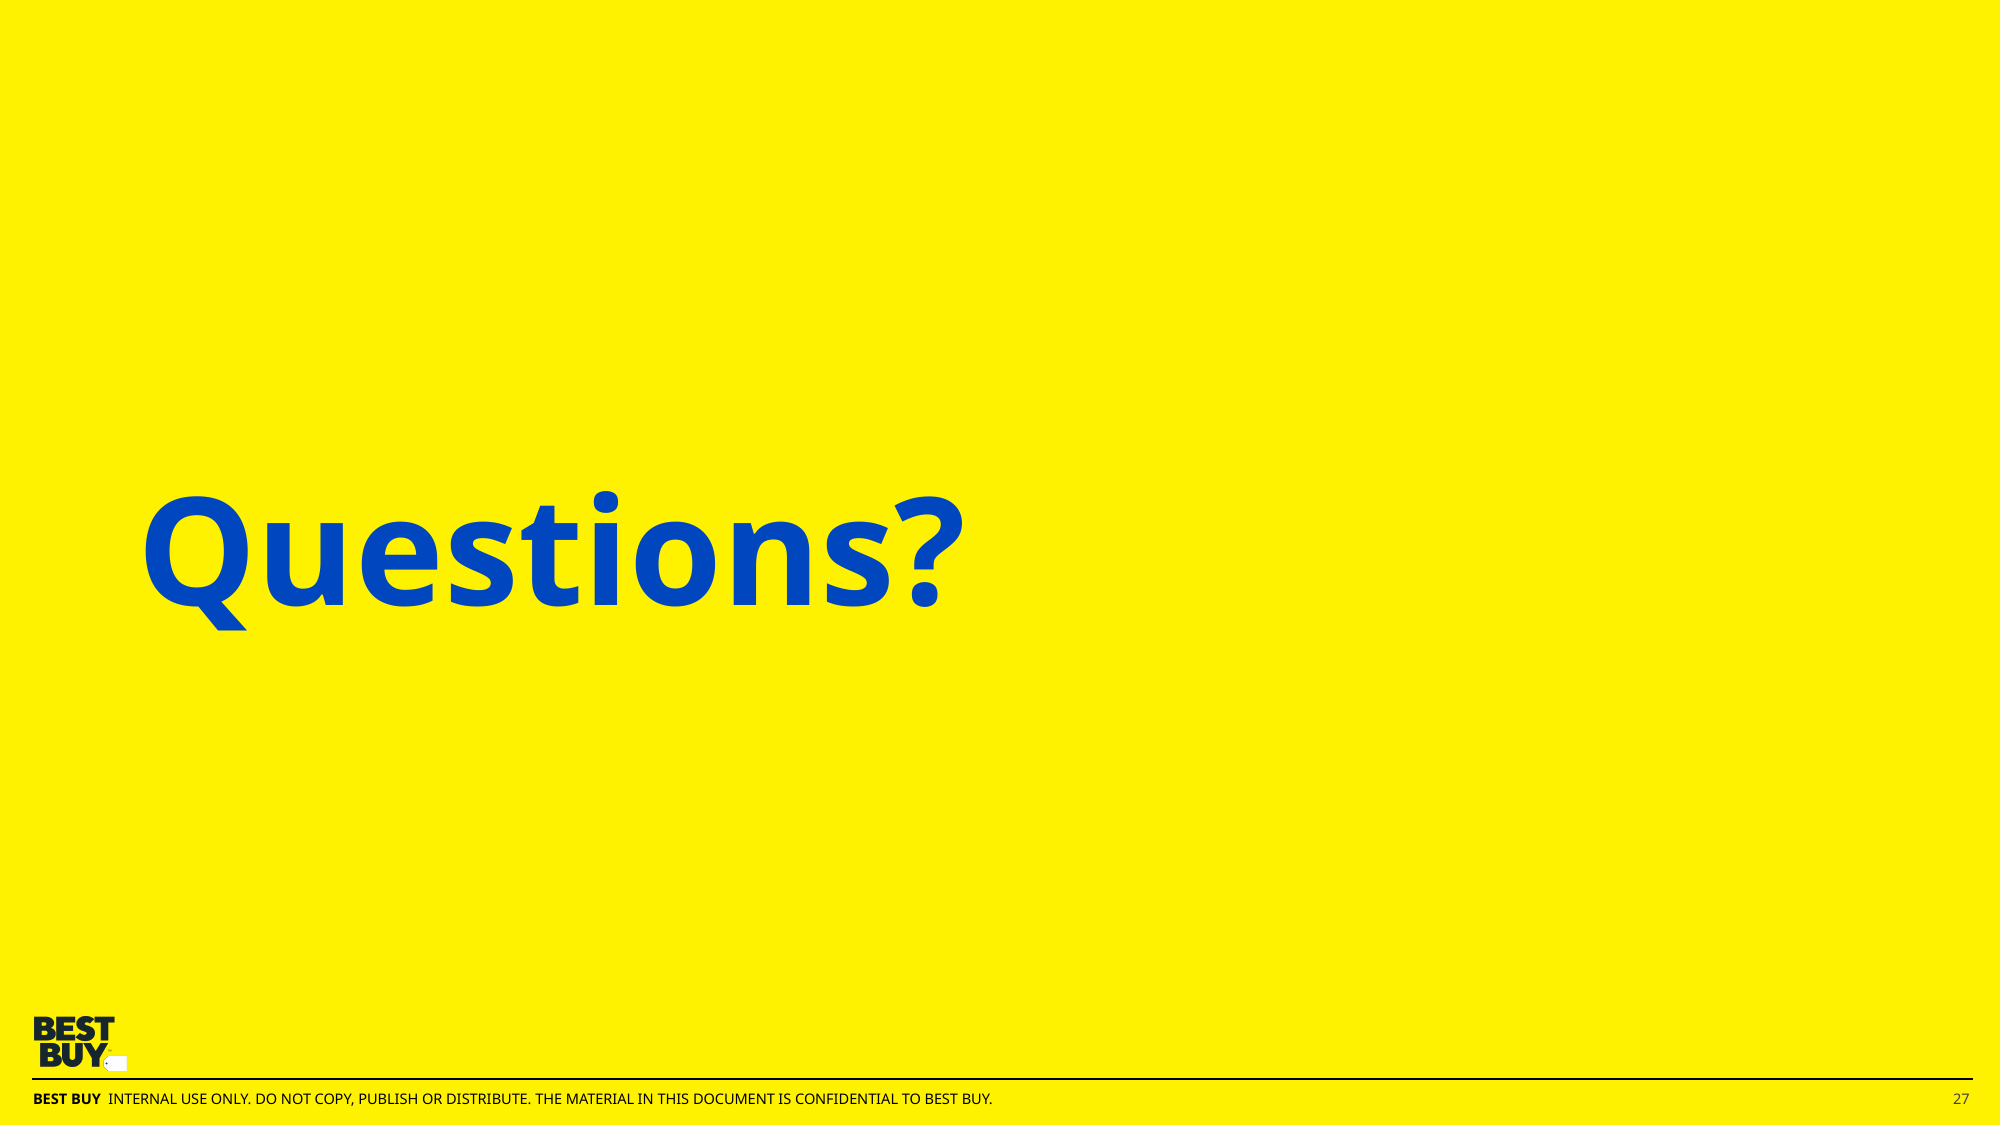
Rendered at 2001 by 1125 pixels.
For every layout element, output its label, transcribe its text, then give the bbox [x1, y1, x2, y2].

picture [34, 1016, 127, 1071]
slide_number 27 [1935, 1090, 1970, 1116]
title Questions? [137, 322, 1944, 803]
